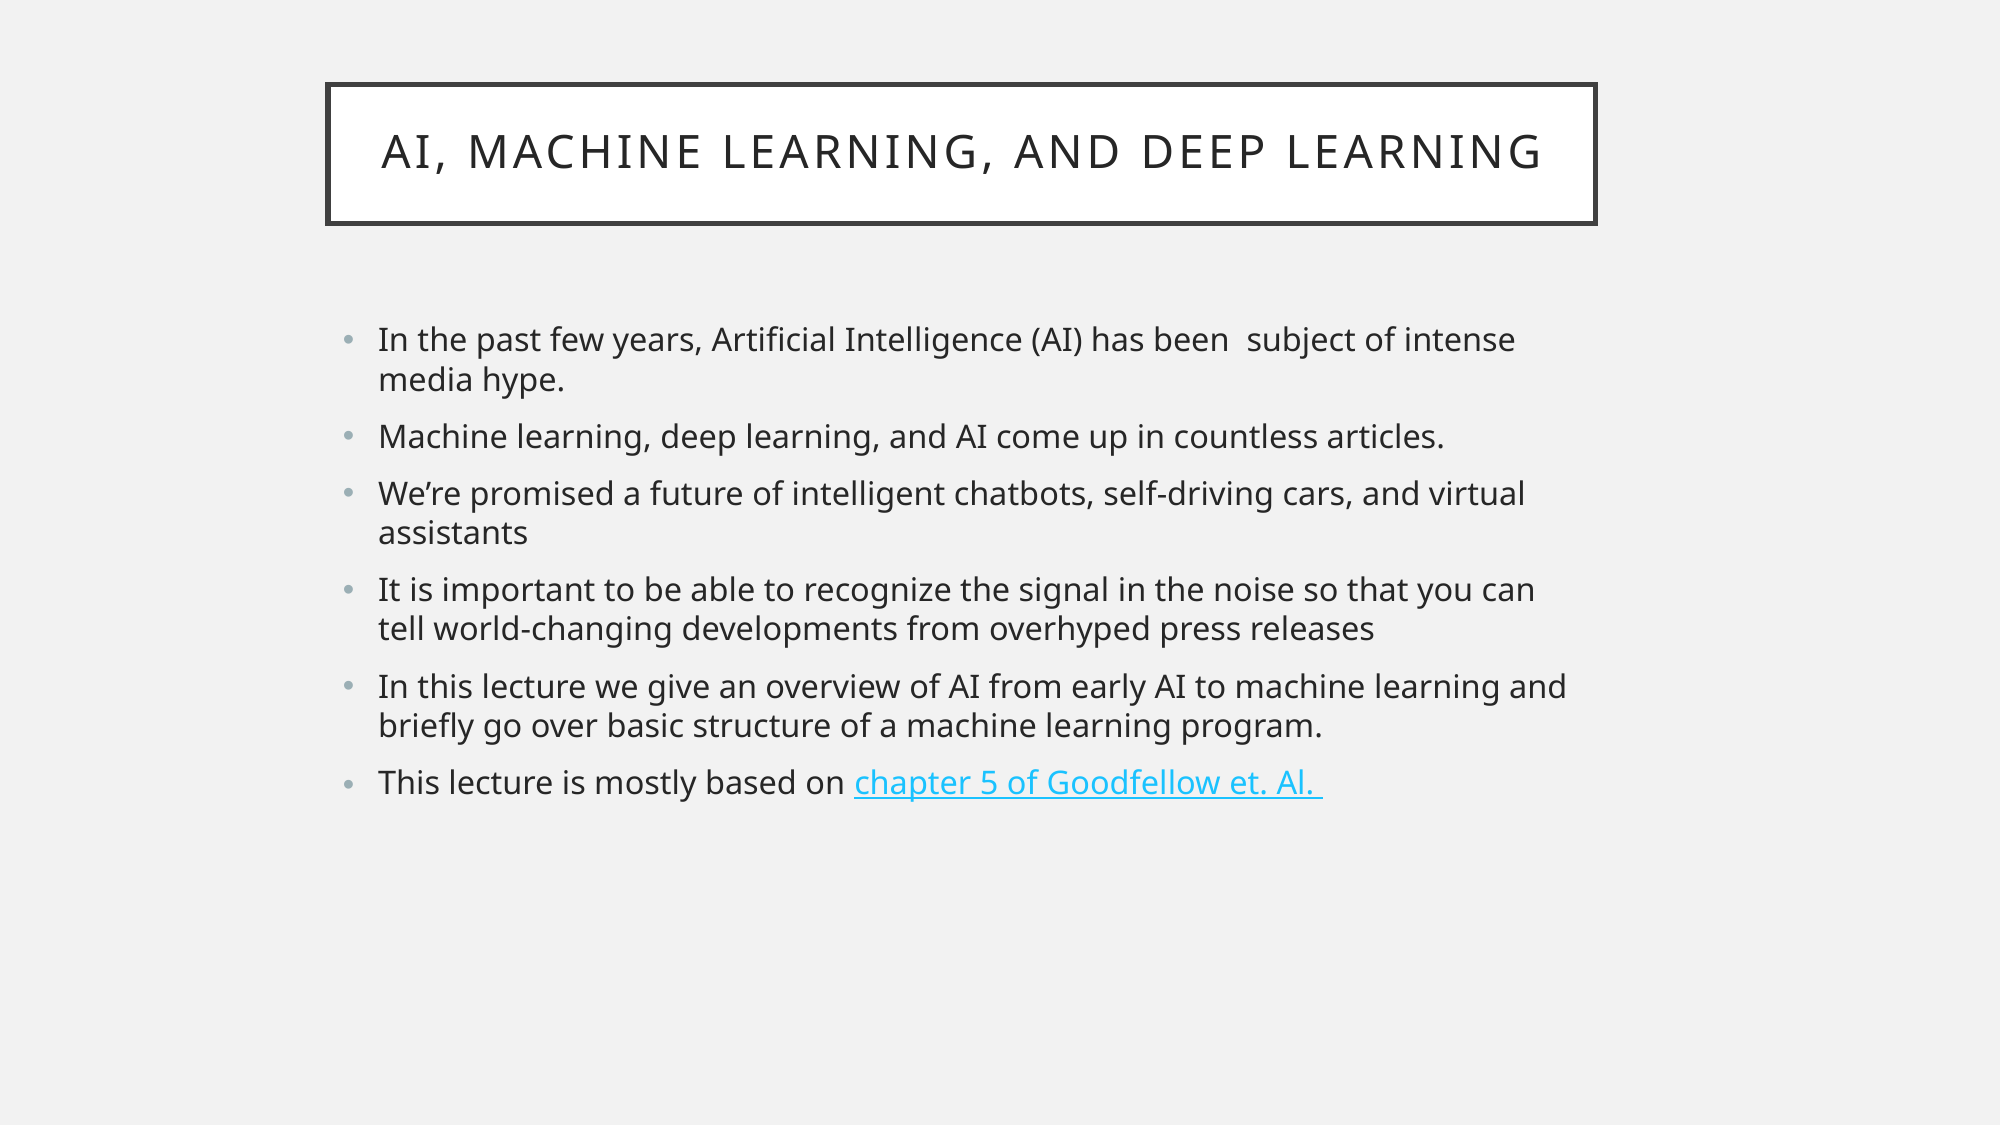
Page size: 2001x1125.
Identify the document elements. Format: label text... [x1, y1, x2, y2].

list In the past few years, Artificial Intelligence (AI) has been subject of intense media hype. Machine learning, deep learning, and AI come up in countless articles. We’re promised a future of intelligent chatbots, self-driving cars, and virtual assistants It is important to be able to recognize the signal in the noise so that you can tell world-changing developments from overhyped press releases In this lecture we give an overview of AI from early AI to machine learning and briefly go over basic structure of a machine learning program. This lecture is mostly based on chapter 5 of Goodfellow et. Al. [327, 311, 1596, 821]
title AI, Machine Learning, and Deep Learning [325, 82, 1598, 226]
